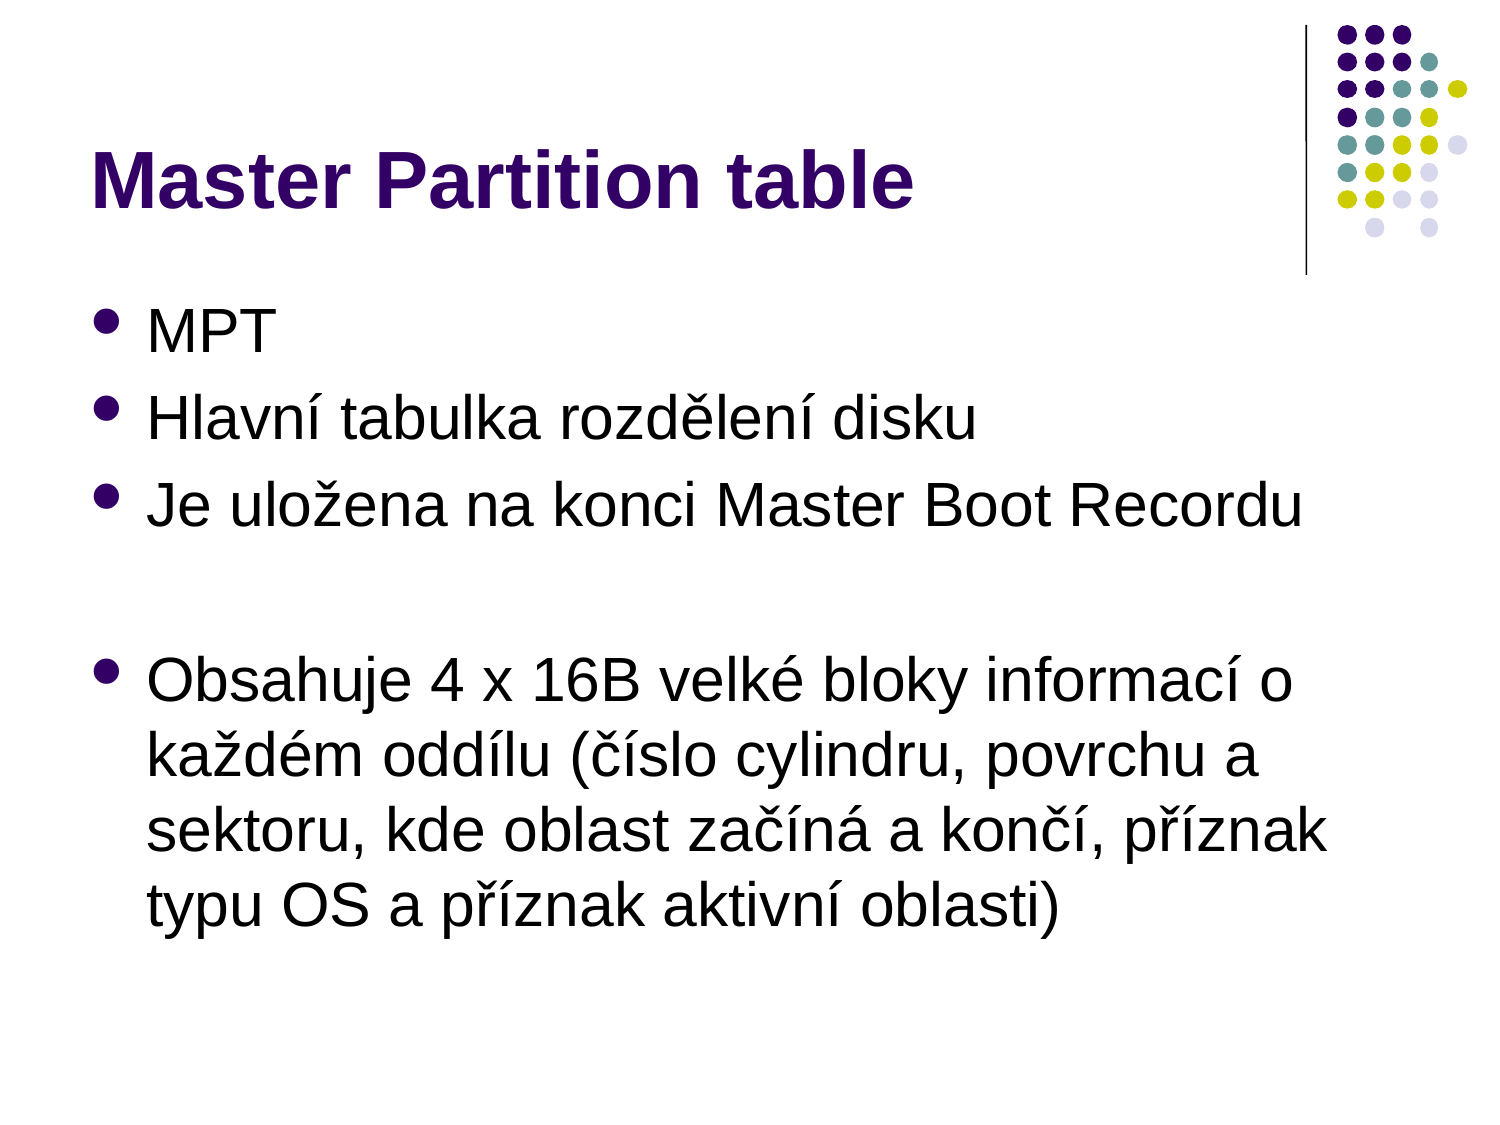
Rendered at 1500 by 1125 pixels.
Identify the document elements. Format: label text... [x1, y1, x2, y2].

title Master Partition table [75, 20, 1313, 233]
list MPT Hlavní tabulka rozdělení disku Je uložena na konci Master Boot Recordu Obsahuje 4 x 16B velké bloky informací o každém oddílu (číslo cylindru, povrchu a sektoru, kde oblast začíná a končí, příznak typu OS a příznak aktivní oblasti) [75, 282, 1425, 1006]
